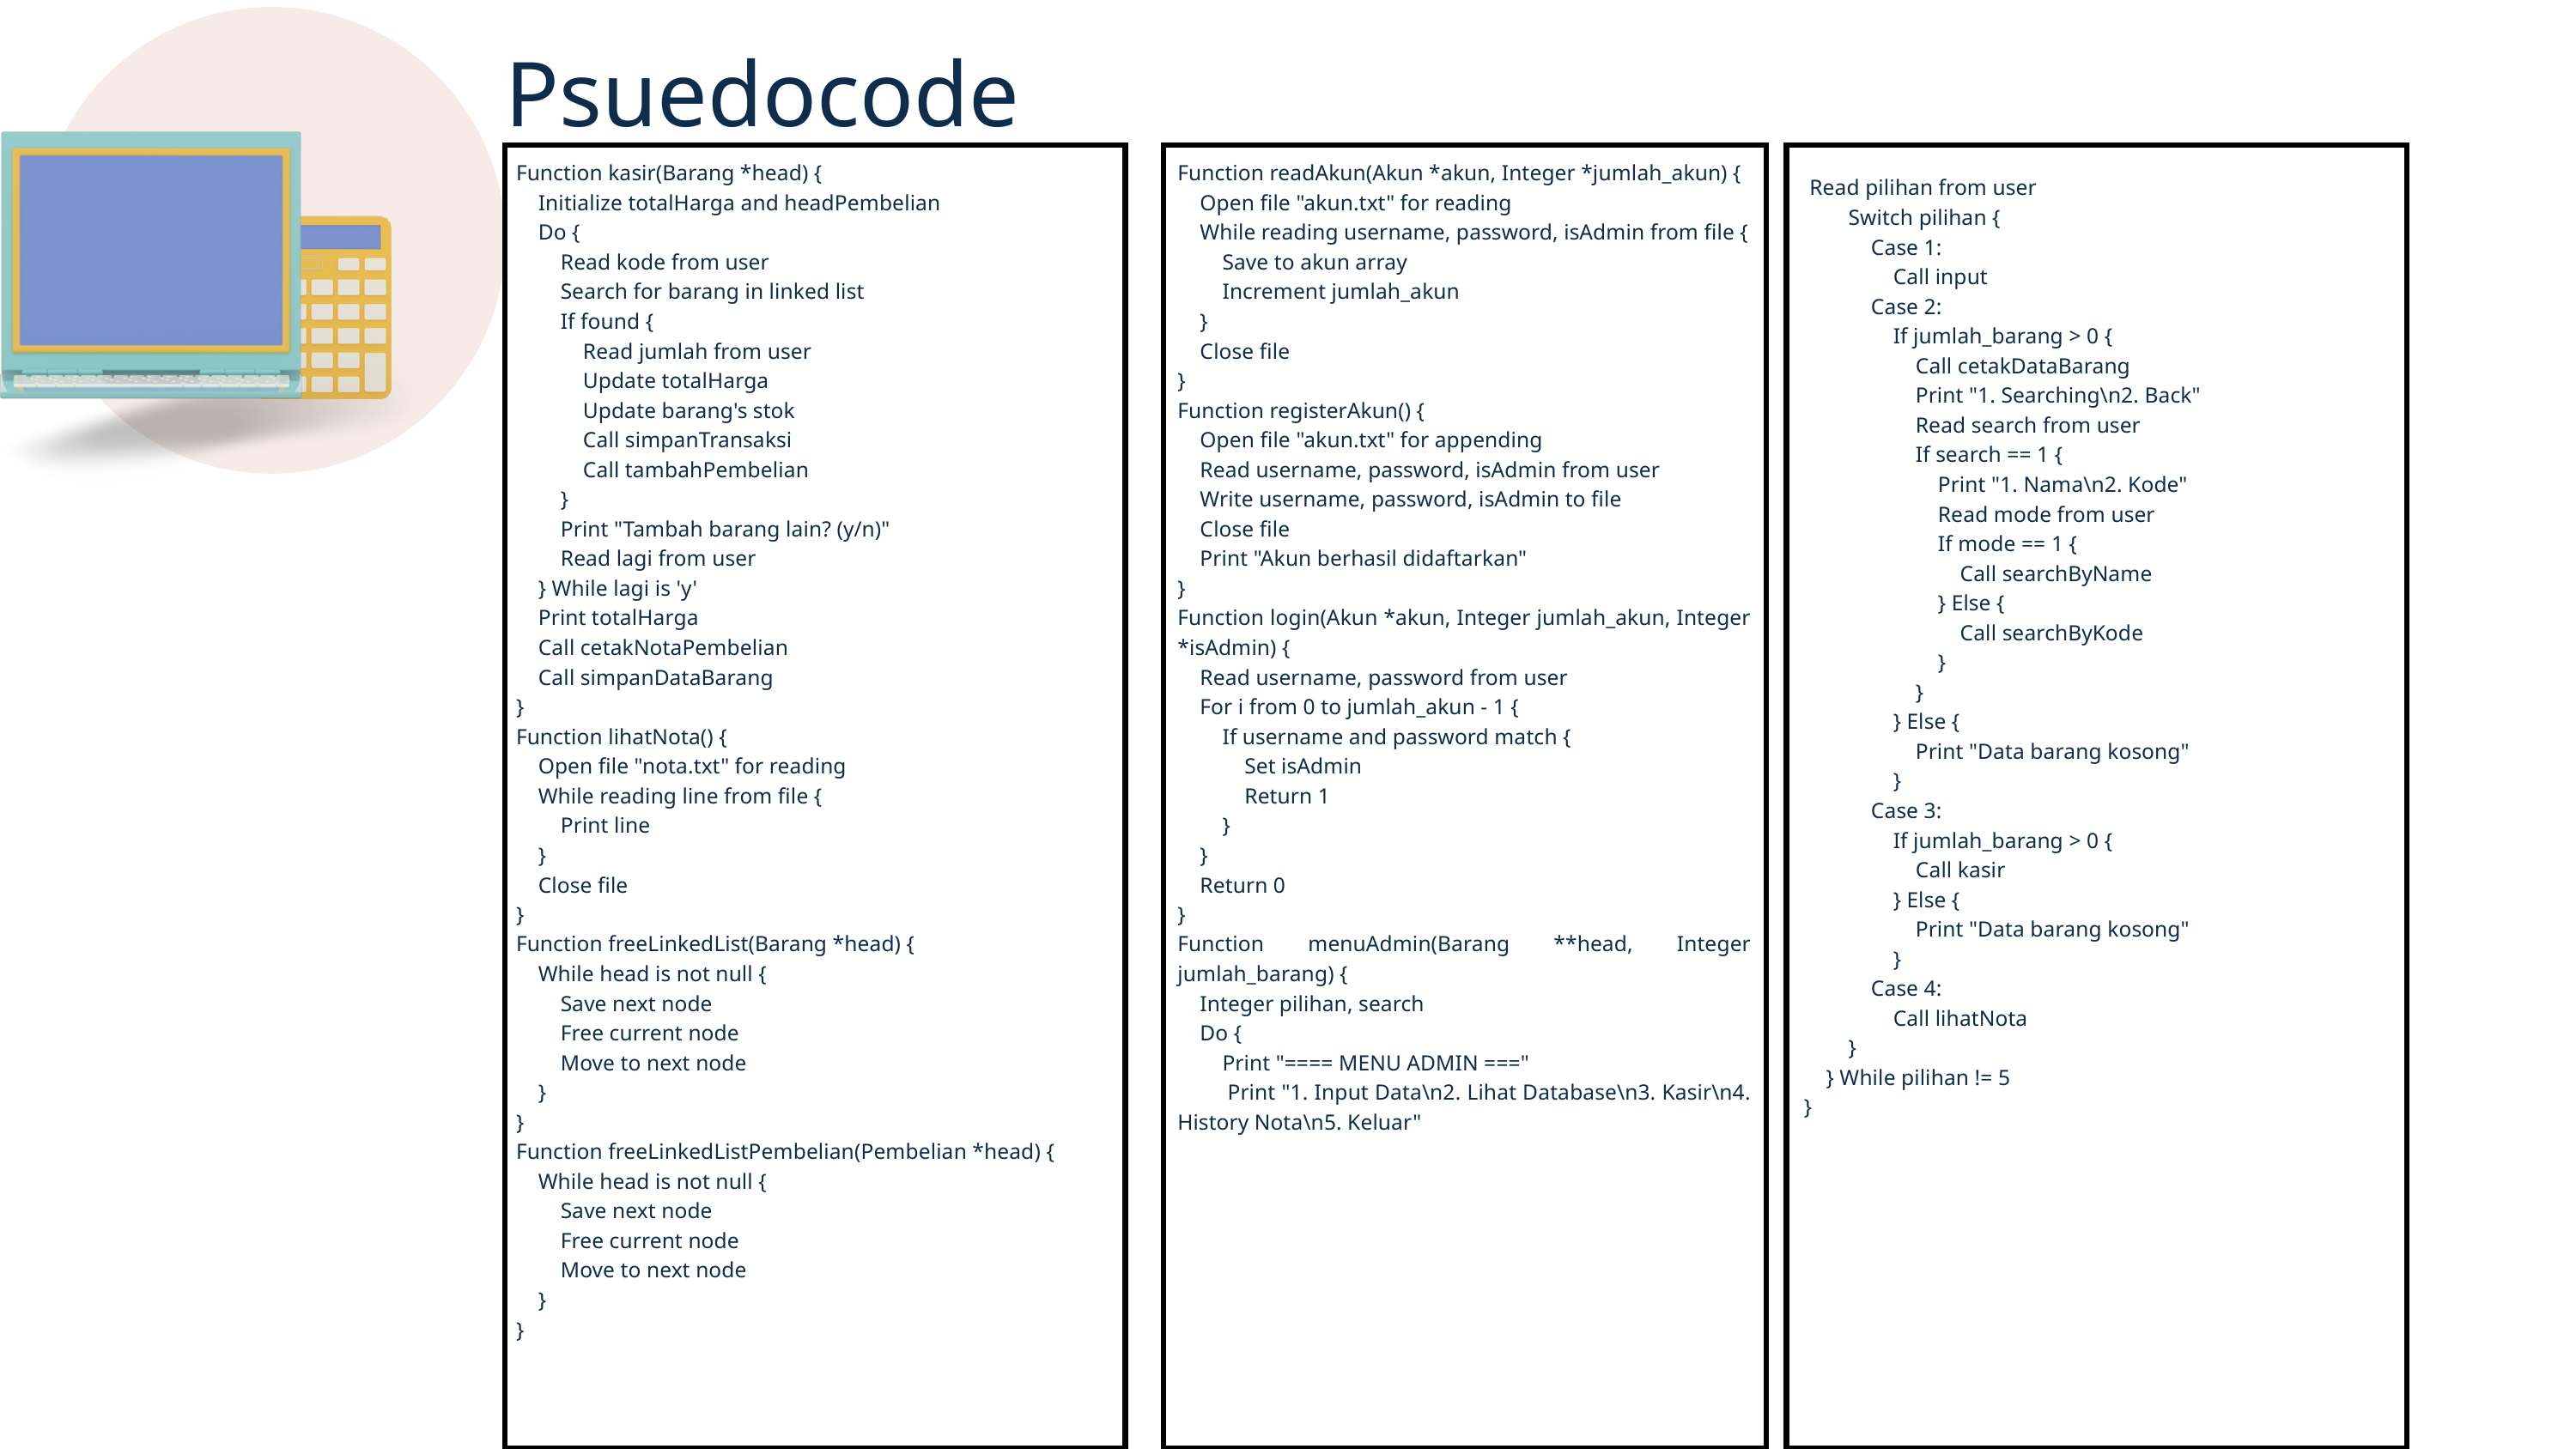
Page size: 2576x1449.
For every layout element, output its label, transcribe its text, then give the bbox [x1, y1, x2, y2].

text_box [1163, 144, 1767, 1449]
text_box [1786, 144, 2407, 1449]
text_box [505, 144, 1126, 1449]
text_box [0, 6, 506, 486]
text_box Psuedocode [509, 37, 1531, 145]
